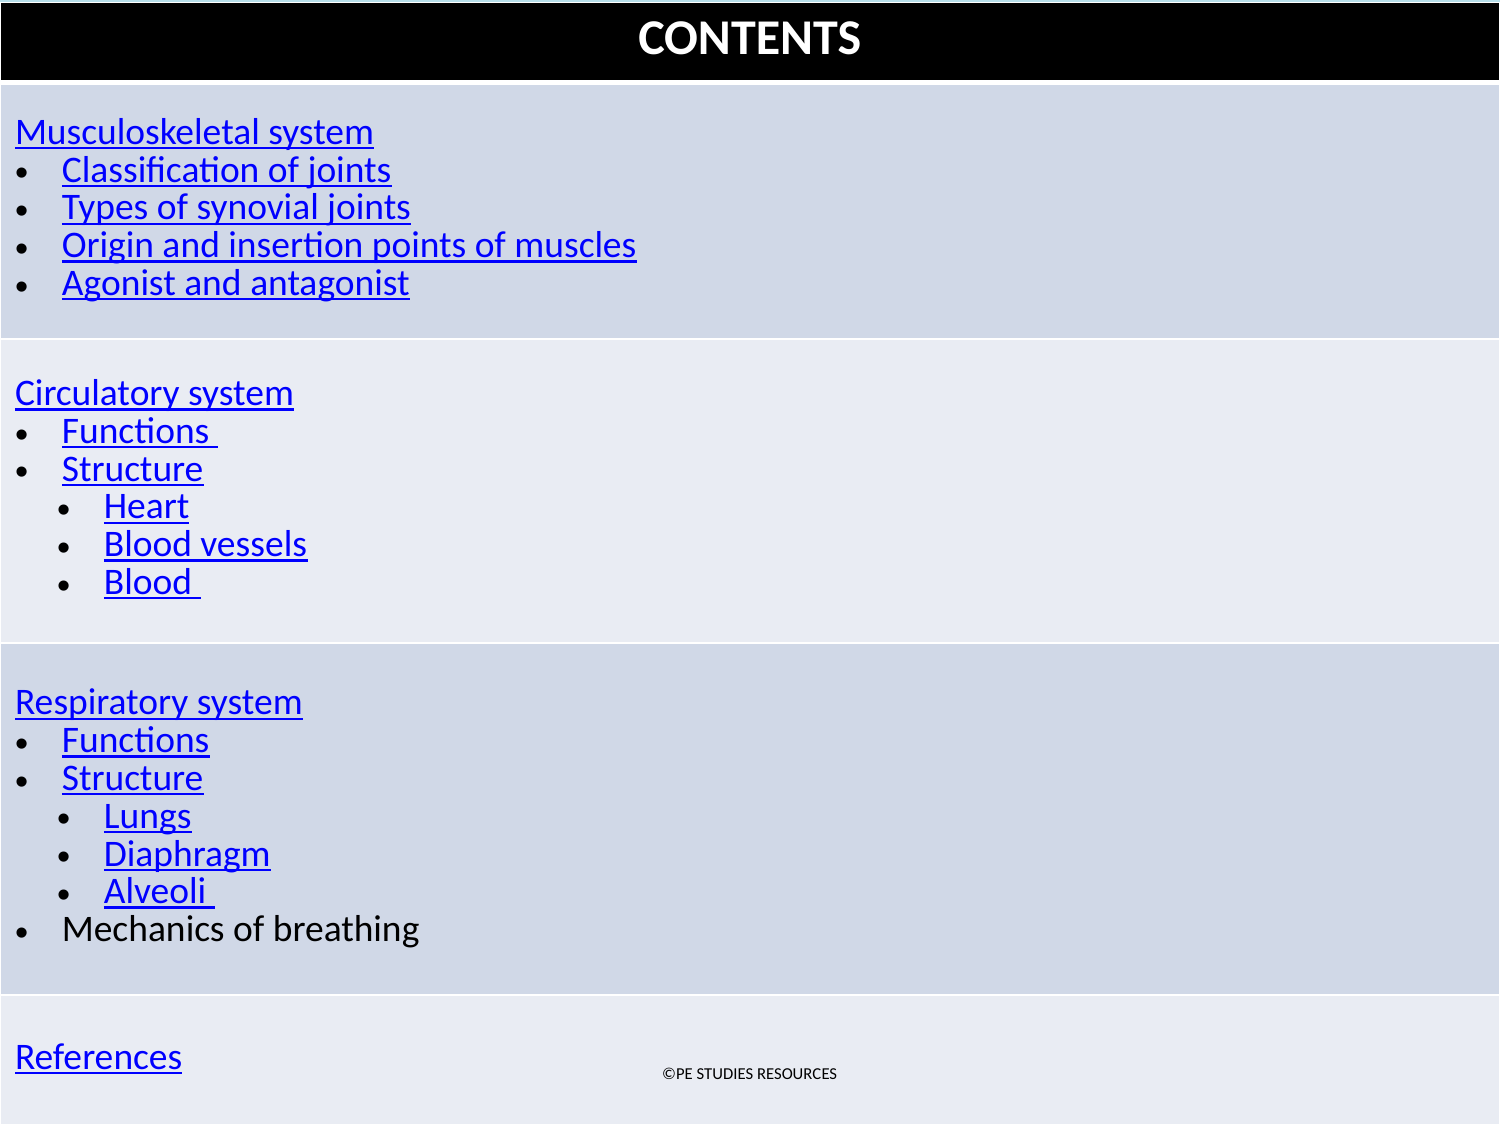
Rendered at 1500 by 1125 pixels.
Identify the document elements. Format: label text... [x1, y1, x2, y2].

table_cell References [1, 996, 1499, 1124]
table_cell Respiratory system Functions Structure Lungs Diaphragm Alveoli Mechanics of breathing [1, 644, 1499, 994]
table_header CONTENTS [1, 3, 1499, 80]
table_cell Musculoskeletal system Classification of joints Types of synovial joints Origin and insertion points of muscles Agonist and antagonist [1, 85, 1499, 338]
table_cell Circulatory system Functions Structure Heart Blood vessels Blood [1, 340, 1499, 642]
footer ©PE STUDIES RESOURCES [512, 1042, 988, 1103]
